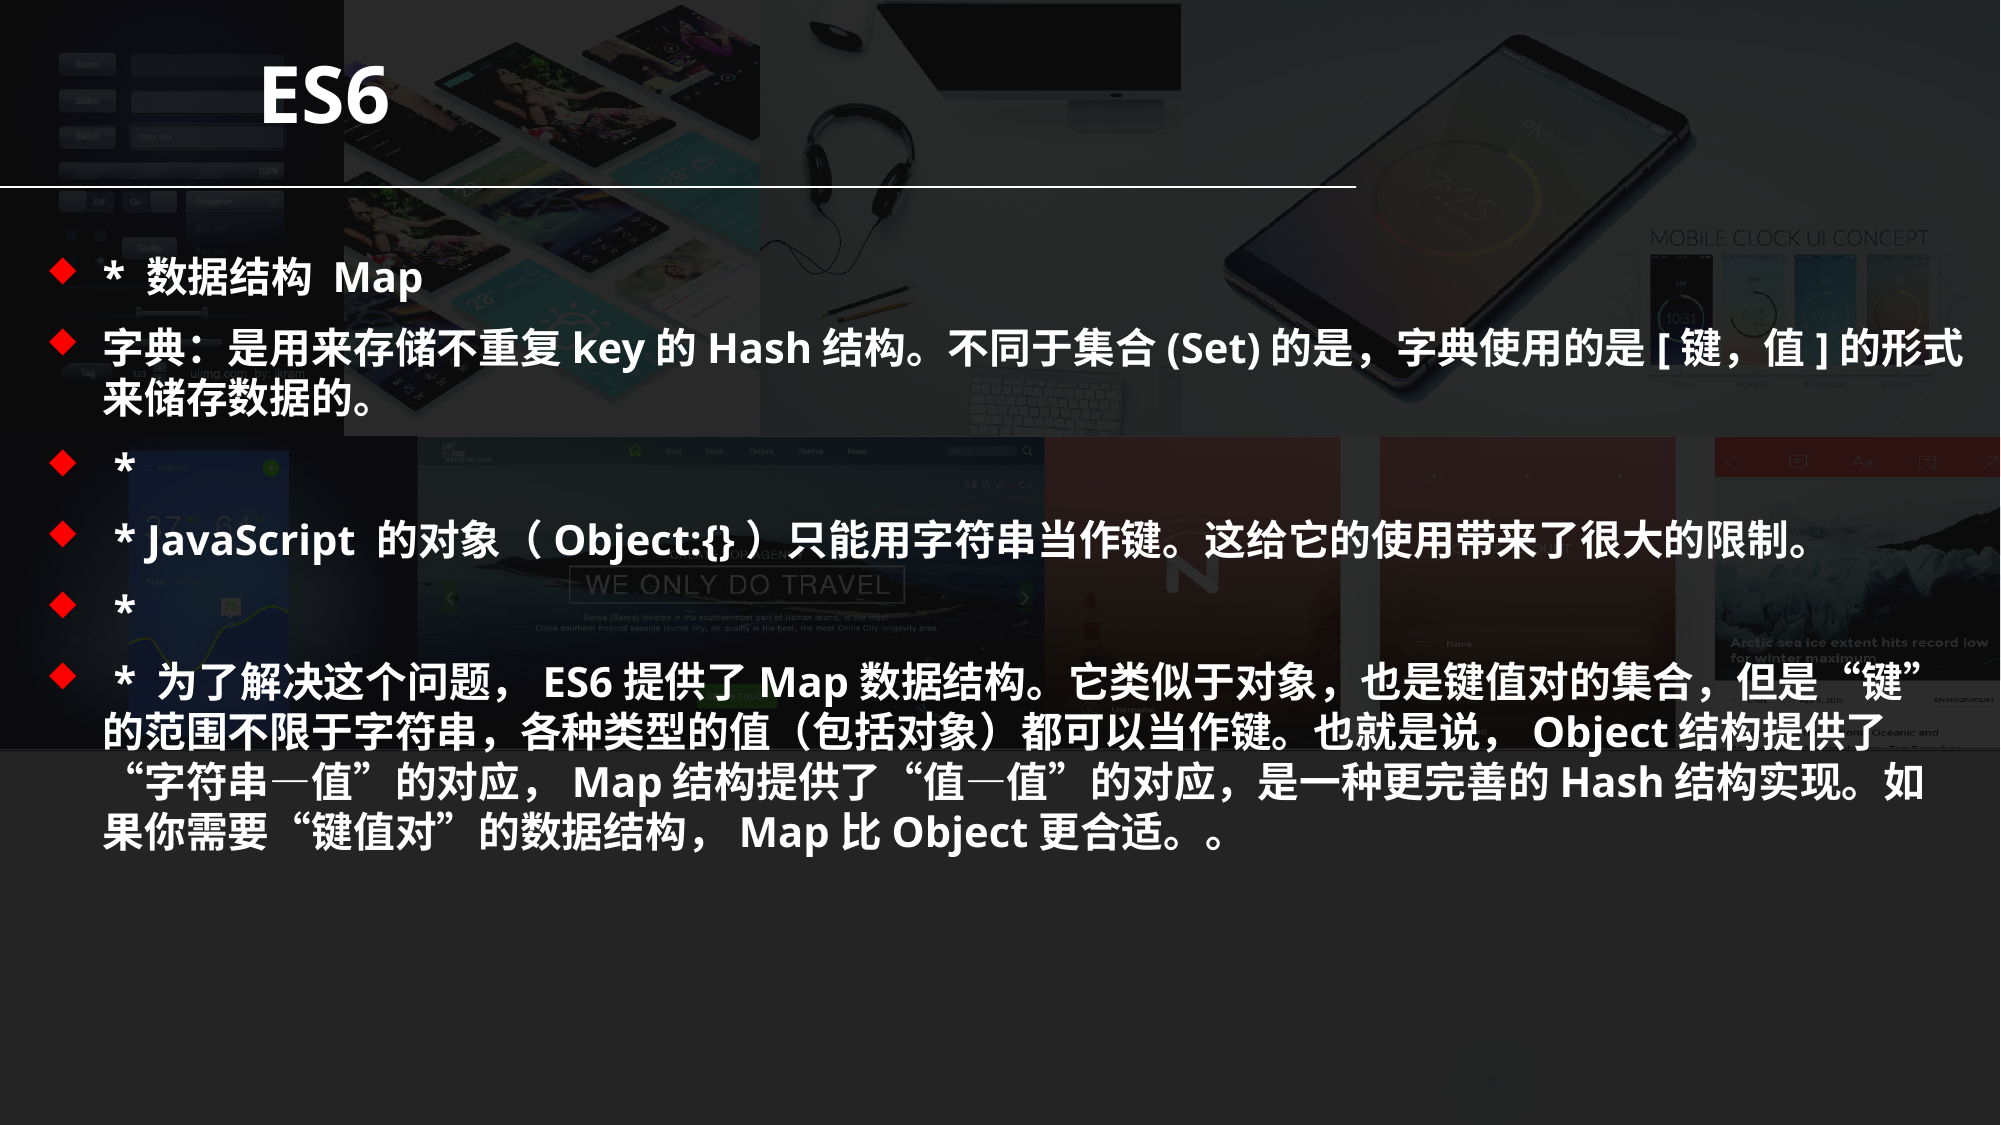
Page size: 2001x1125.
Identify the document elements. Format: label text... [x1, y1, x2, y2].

list ES6 [242, 36, 1350, 187]
list * 数据结构 Map 字典：是用来存储不重复key的Hash结构。不同于集合(Set)的是，字典使用的是[键，值]的形式来储存数据的。 * * JavaScript 的对象（Object:{}）只能用字符串当作键。这给它的使用带来了很大的限制。 * * 为了解决这个问题，ES6提供了Map数据结构。它类似于对象，也是键值对的集合，但是“键”的范围不限于字符串，各种类型的值（包括对象）都可以当作键。也就是说，Object结构提供了“字符串—值”的对应，Map结构提供了“值—值”的对应，是一种更完善的Hash结构实现。如果你需要“键值对”的数据结构，Map比Object更合适。。 [31, 243, 1981, 1059]
